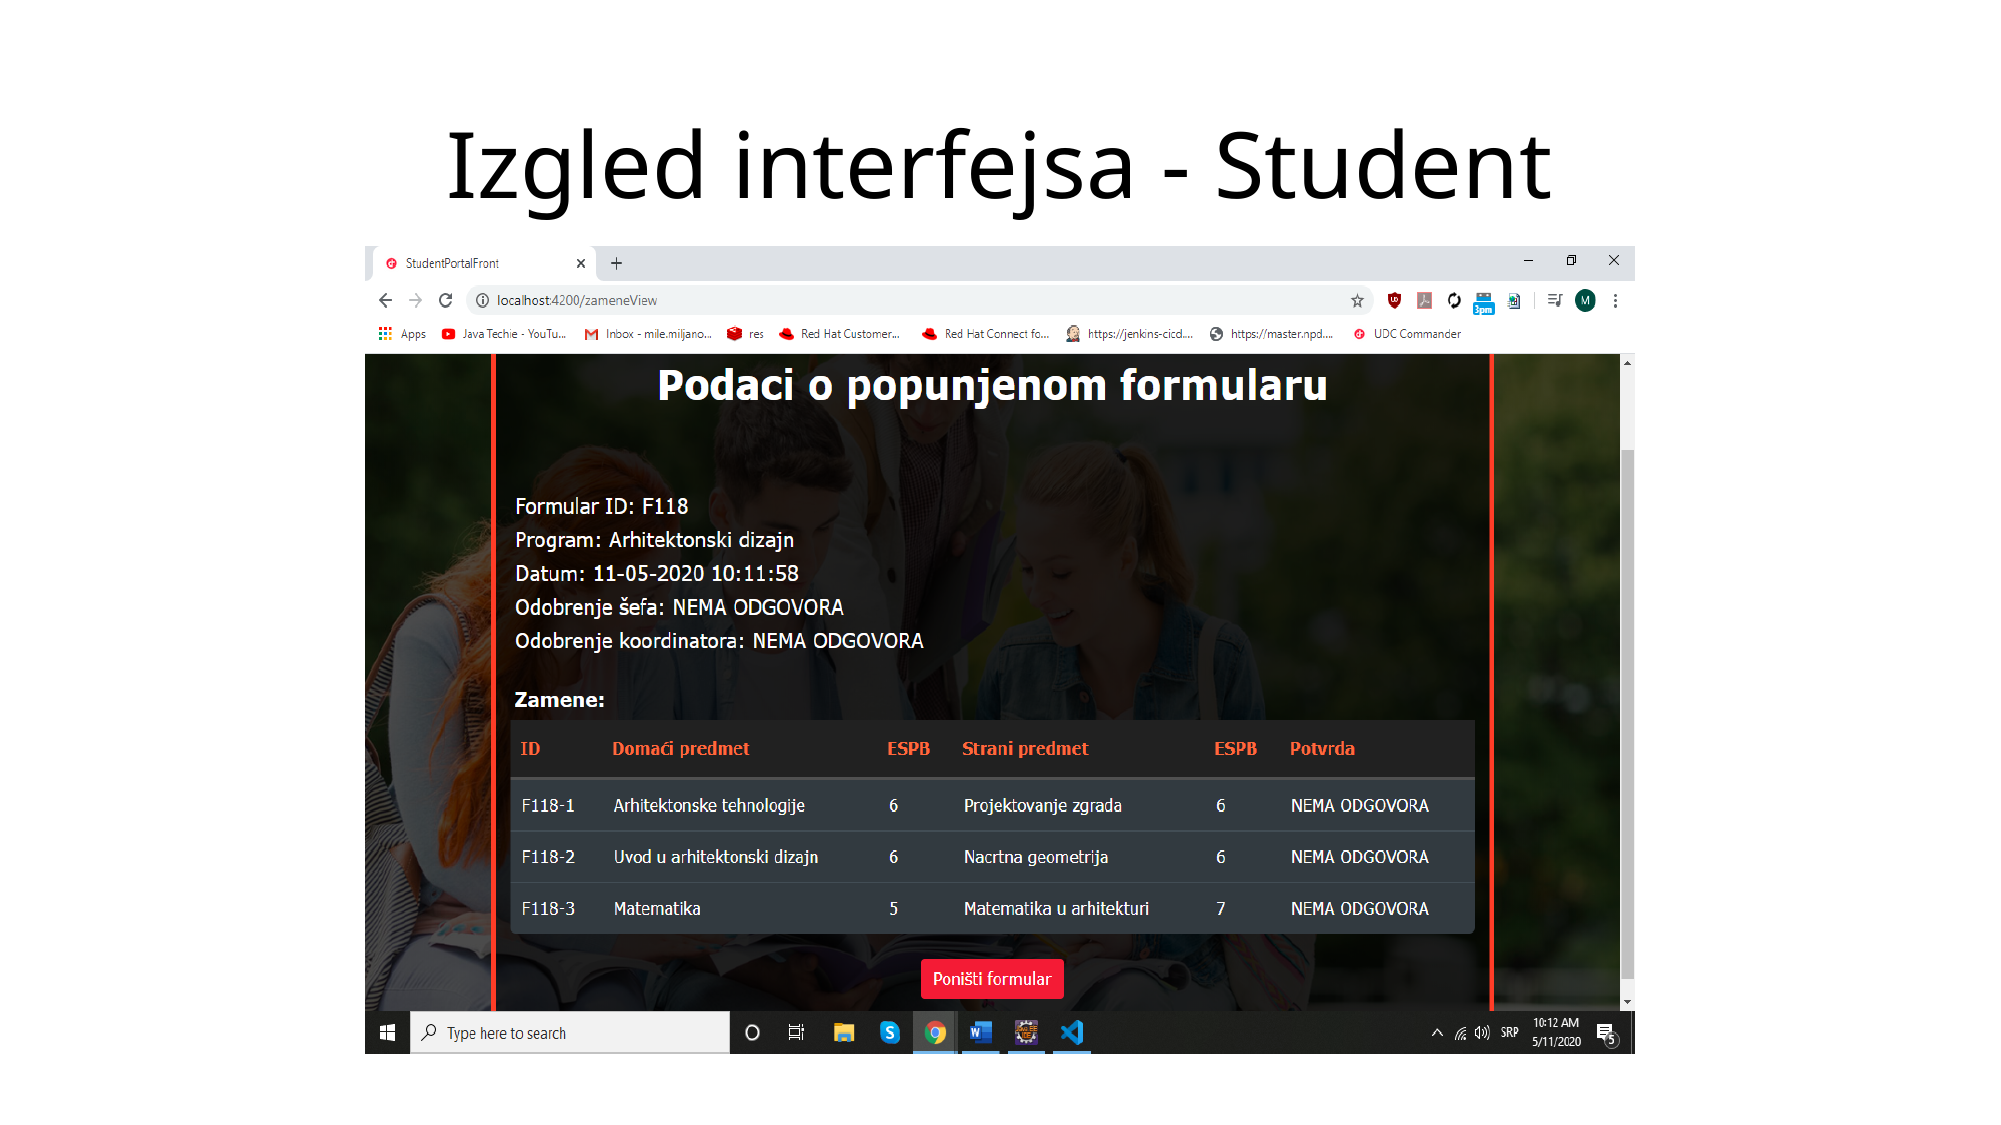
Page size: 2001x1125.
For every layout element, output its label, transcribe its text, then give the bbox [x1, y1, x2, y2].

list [365, 246, 1635, 1054]
title Izgled interfejsa - Student [137, 59, 1863, 278]
